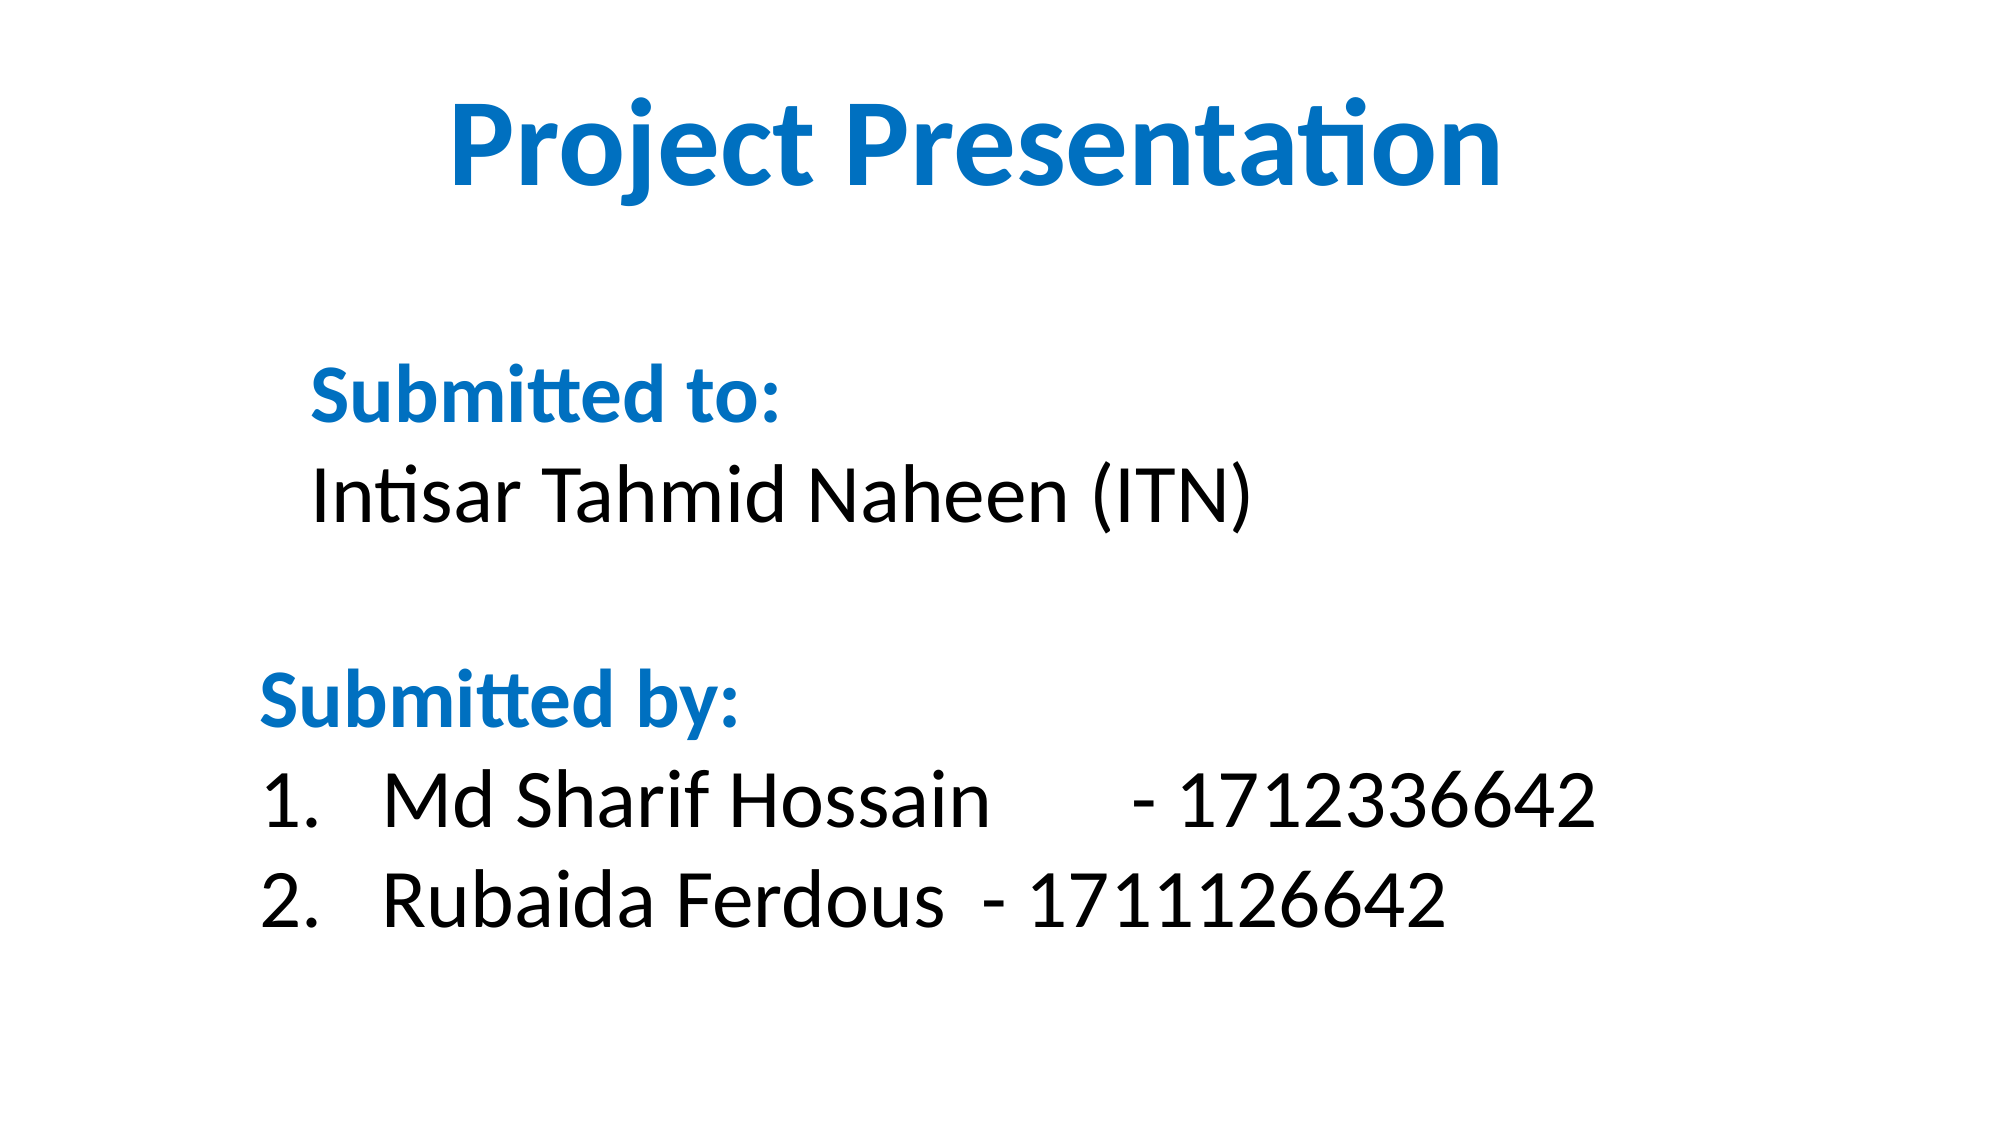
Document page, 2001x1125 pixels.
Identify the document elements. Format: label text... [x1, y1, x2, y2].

text_box Submitted by: Md Sharif Hossain - 1712336642 Rubaida Ferdous - 1711126642 [244, 636, 1614, 952]
text_box Project Presentation [433, 52, 1521, 218]
text_box Submitted to: Intisar Tahmid Naheen (ITN) [295, 332, 1272, 548]
